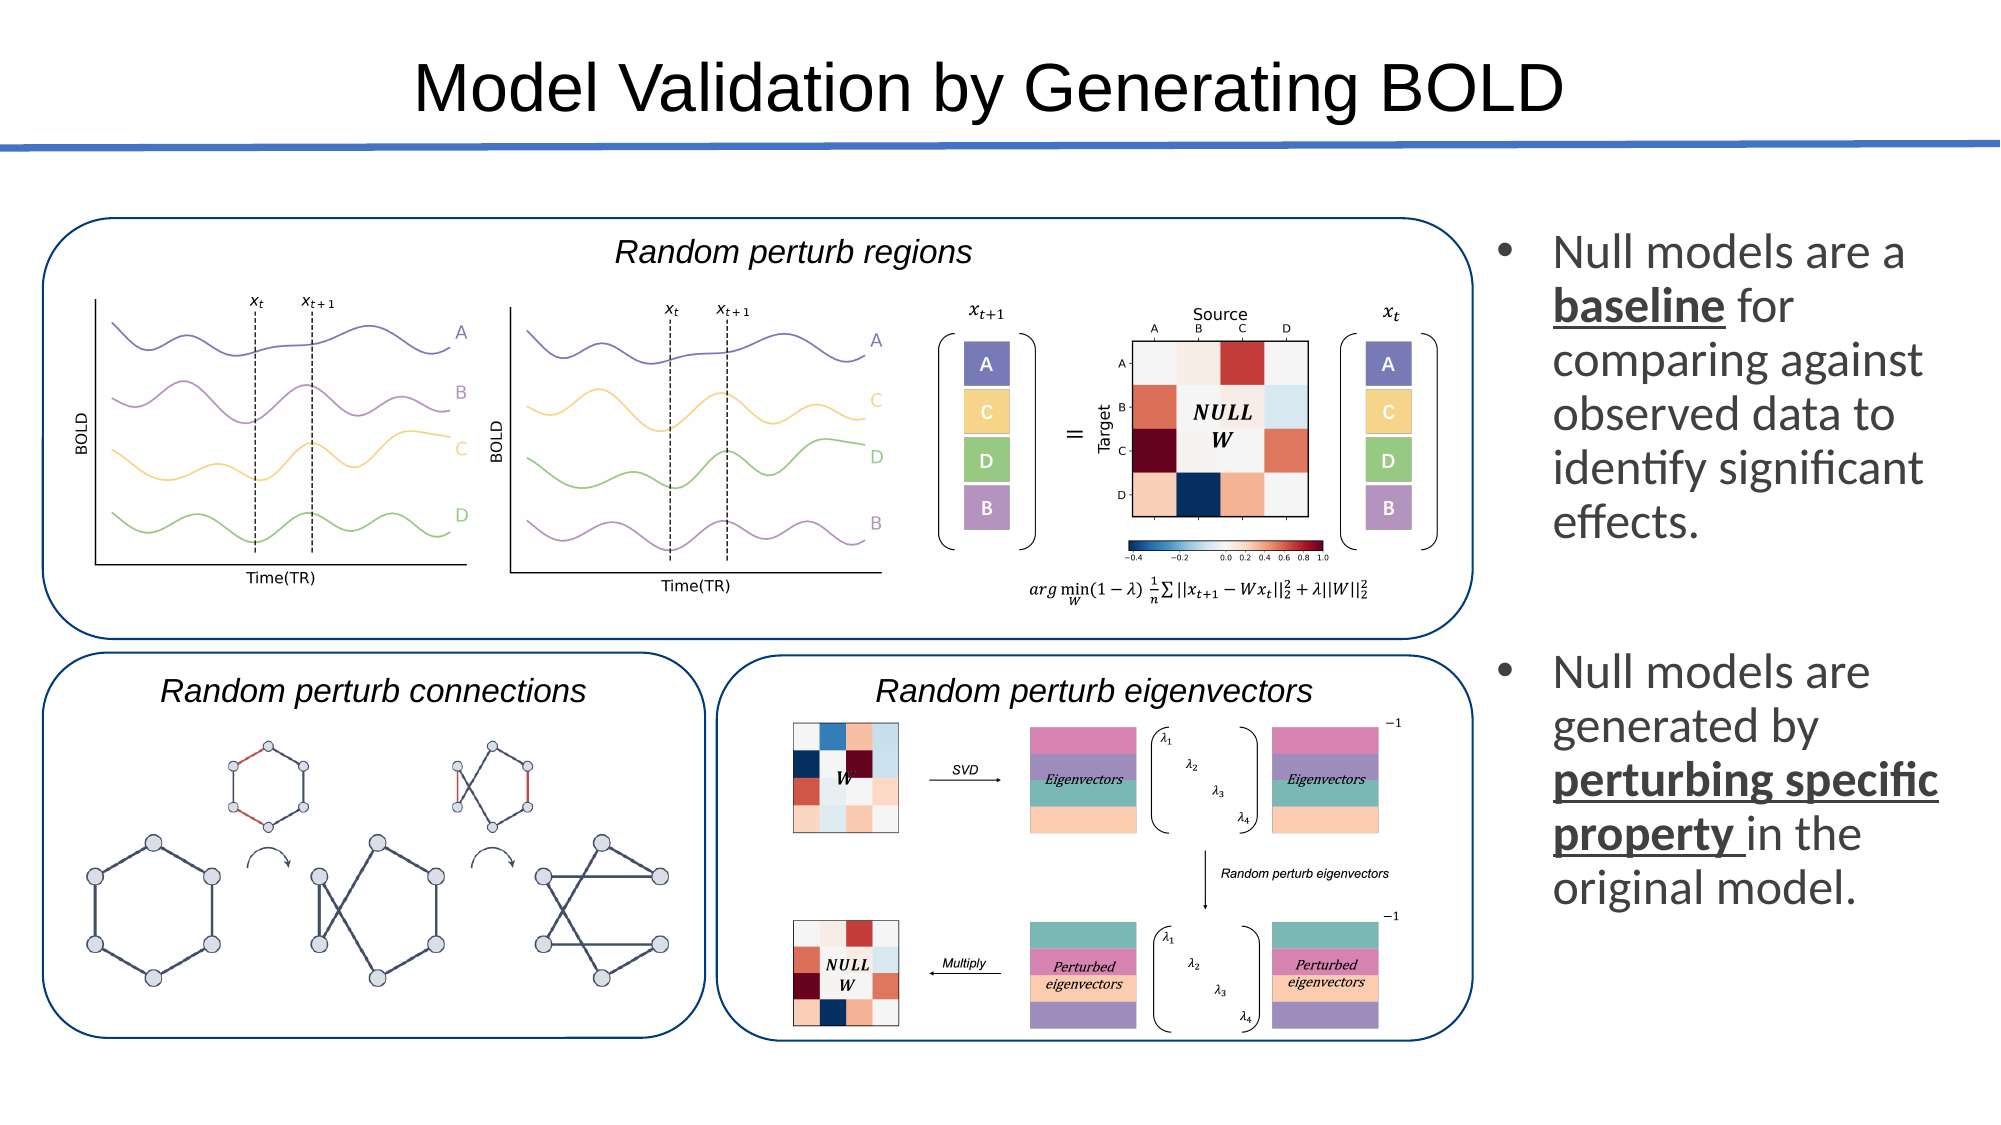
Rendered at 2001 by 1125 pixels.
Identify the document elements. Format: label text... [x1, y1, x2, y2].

picture [938, 292, 1438, 653]
text_box Model Validation by Generating BOLD [165, 44, 1835, 134]
text_box Random perturb eigenvectors [860, 662, 1329, 712]
picture [64, 284, 895, 604]
text_box [41, 651, 707, 1039]
text_box Random perturb connections [145, 662, 603, 717]
text_box [41, 217, 1474, 641]
picture [793, 712, 1409, 1033]
text_box Random perturb regions [599, 223, 989, 278]
text_box [715, 654, 1474, 1042]
picture [75, 736, 673, 989]
text_box Null models are a baseline for comparing against observed data to identify significant effects. Null models are generated by perturbing specific property in the original model. [1481, 218, 1970, 984]
